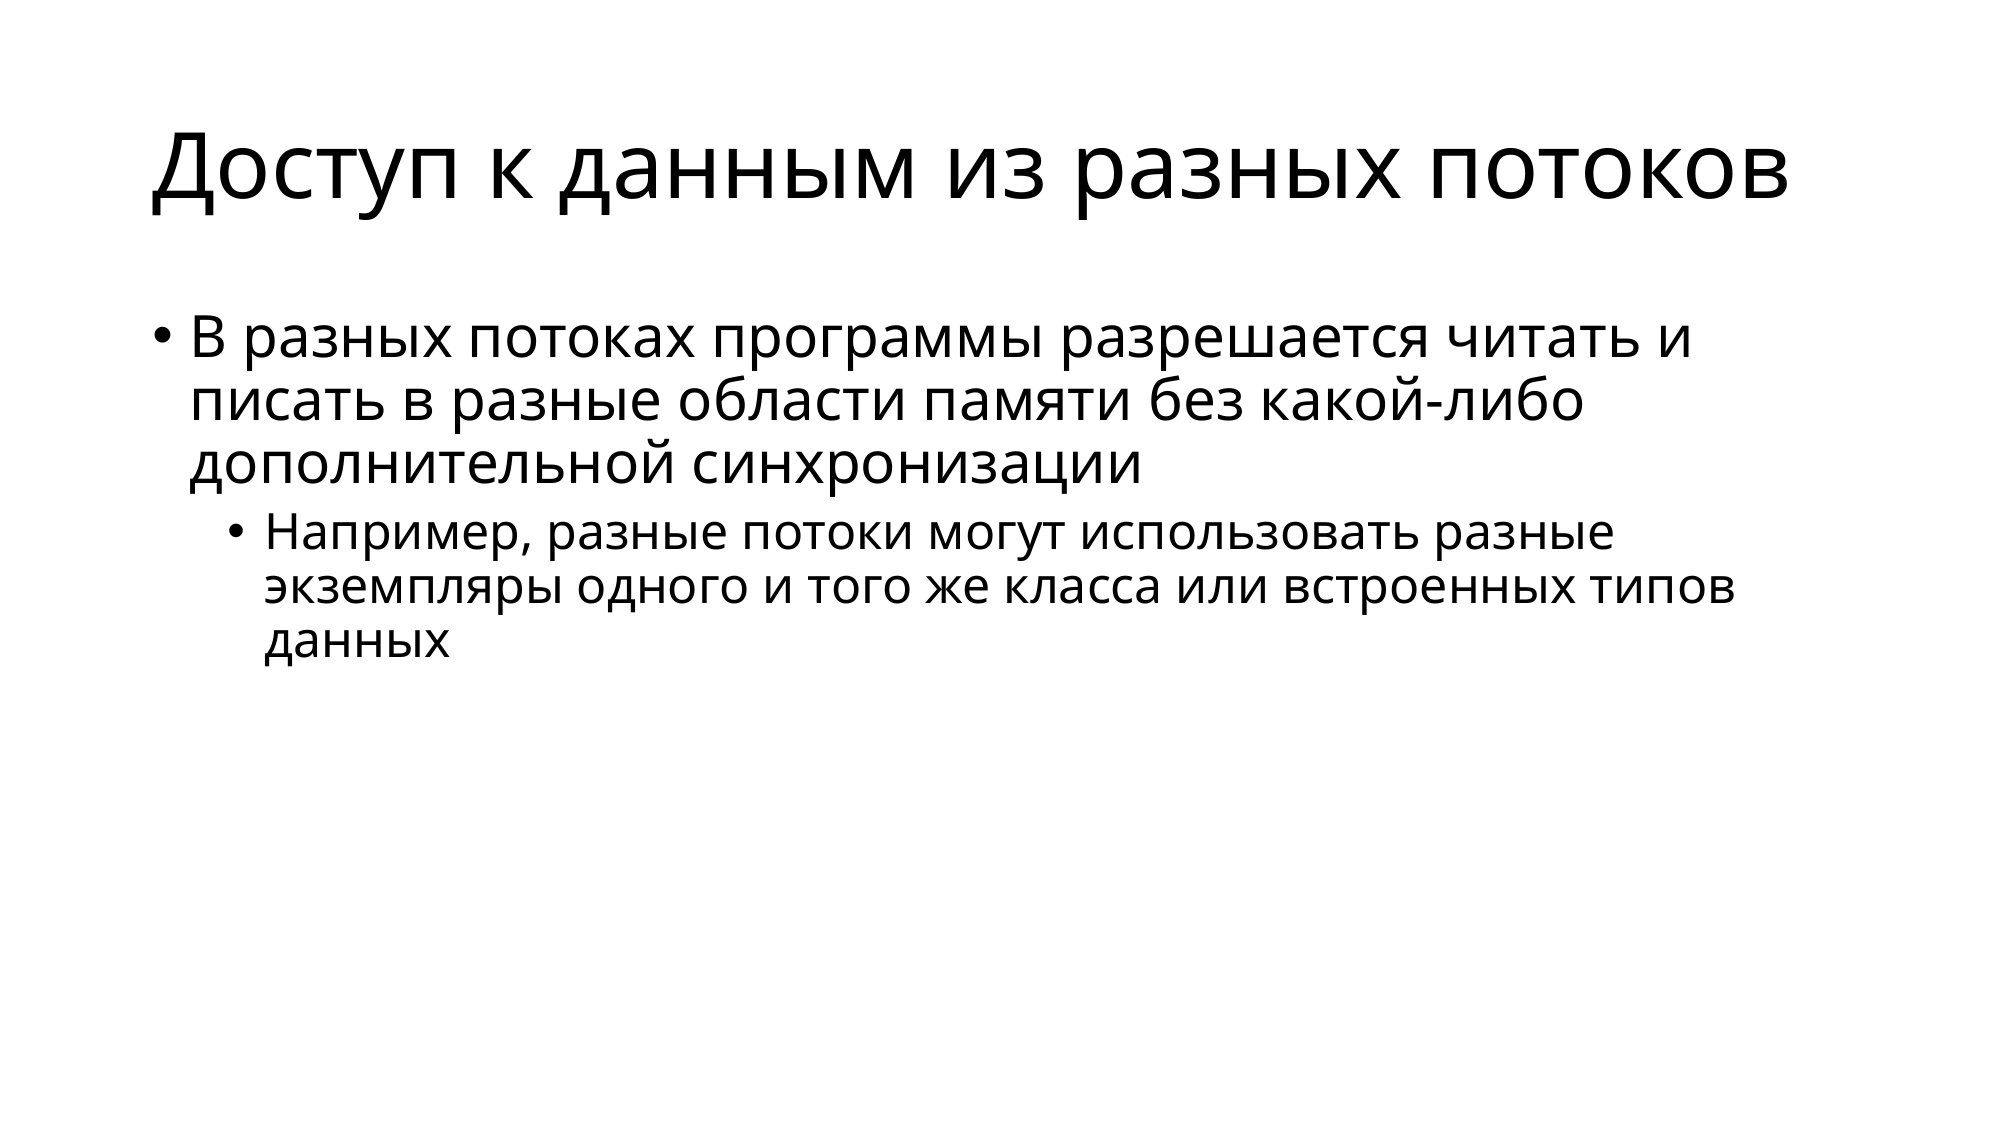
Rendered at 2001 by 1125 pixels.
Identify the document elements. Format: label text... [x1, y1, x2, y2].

title Доступ к данным из разных потоков [137, 59, 1863, 278]
list В разных потоках программы разрешается читать и писать в разные области памяти без какой-либо дополнительной синхронизации Например, разные потоки могут использовать разные экземпляры одного и того же класса или встроенных типов данных [137, 299, 1863, 1014]
